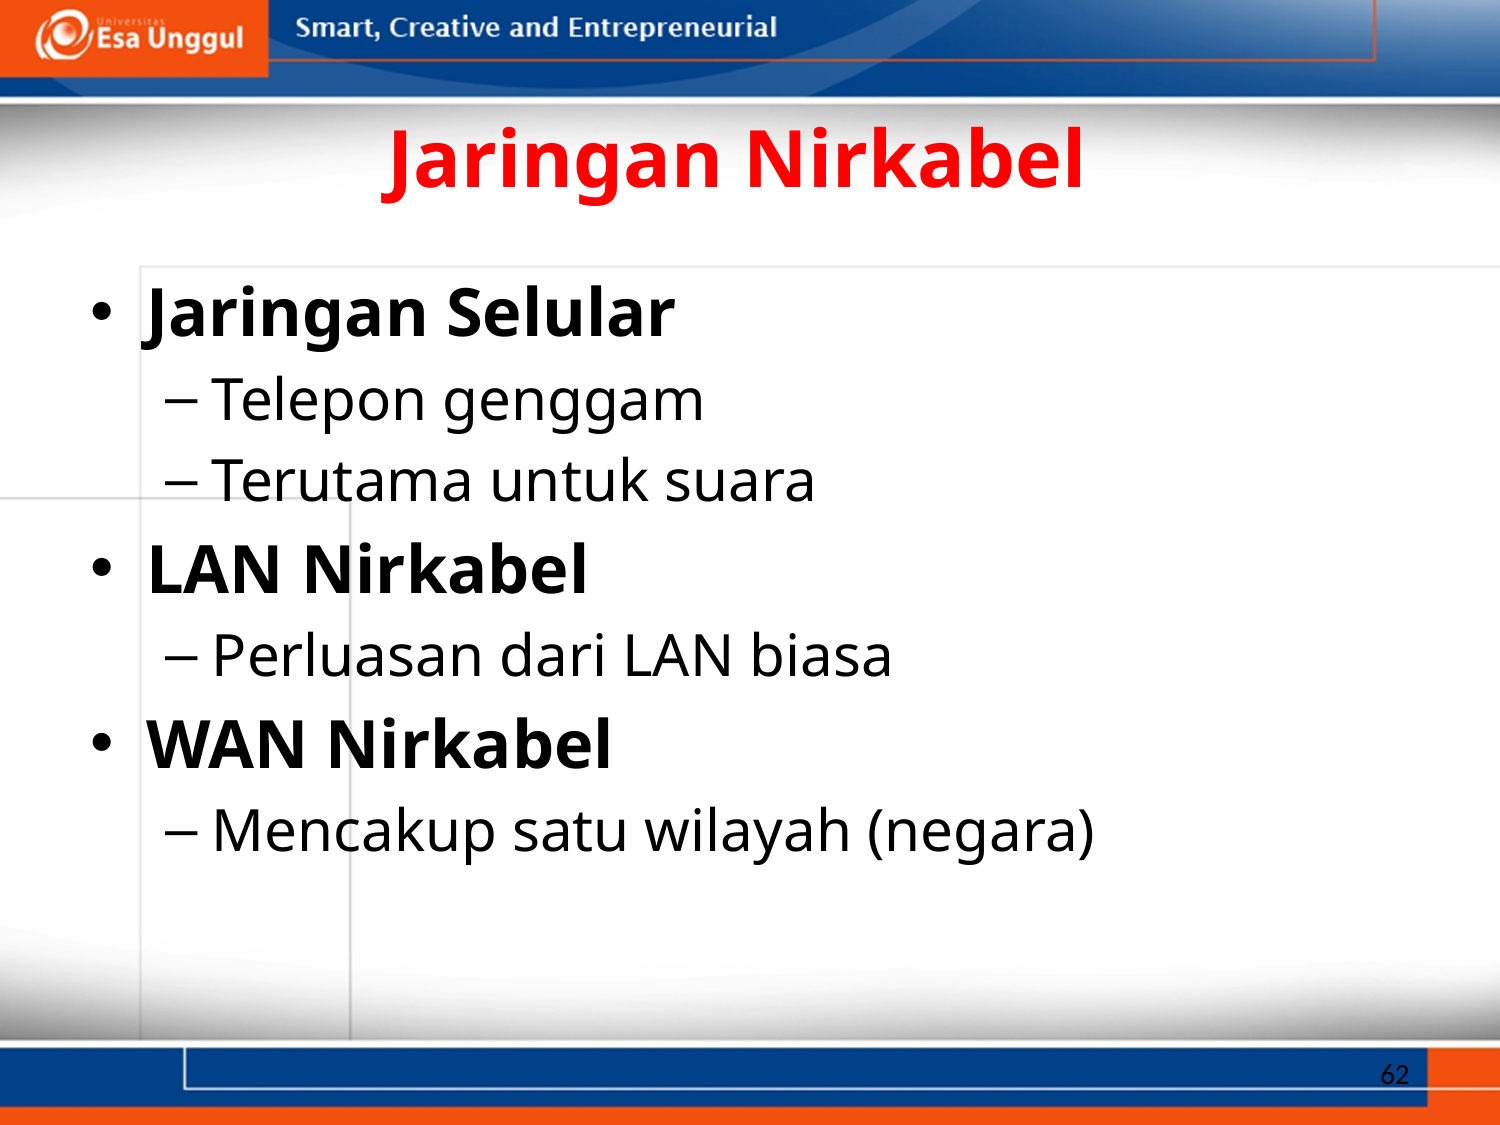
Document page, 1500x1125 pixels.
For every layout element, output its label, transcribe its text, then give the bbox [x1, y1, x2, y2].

list Jaringan Selular Telepon genggam Terutama untuk suara LAN Nirkabel Perluasan dari LAN biasa WAN Nirkabel Mencakup satu wilayah (negara) [75, 262, 1425, 1005]
slide_number 62 [1074, 1042, 1425, 1103]
title Jaringan Nirkabel [62, 62, 1413, 250]
picture [0, 0, 1500, 1125]
